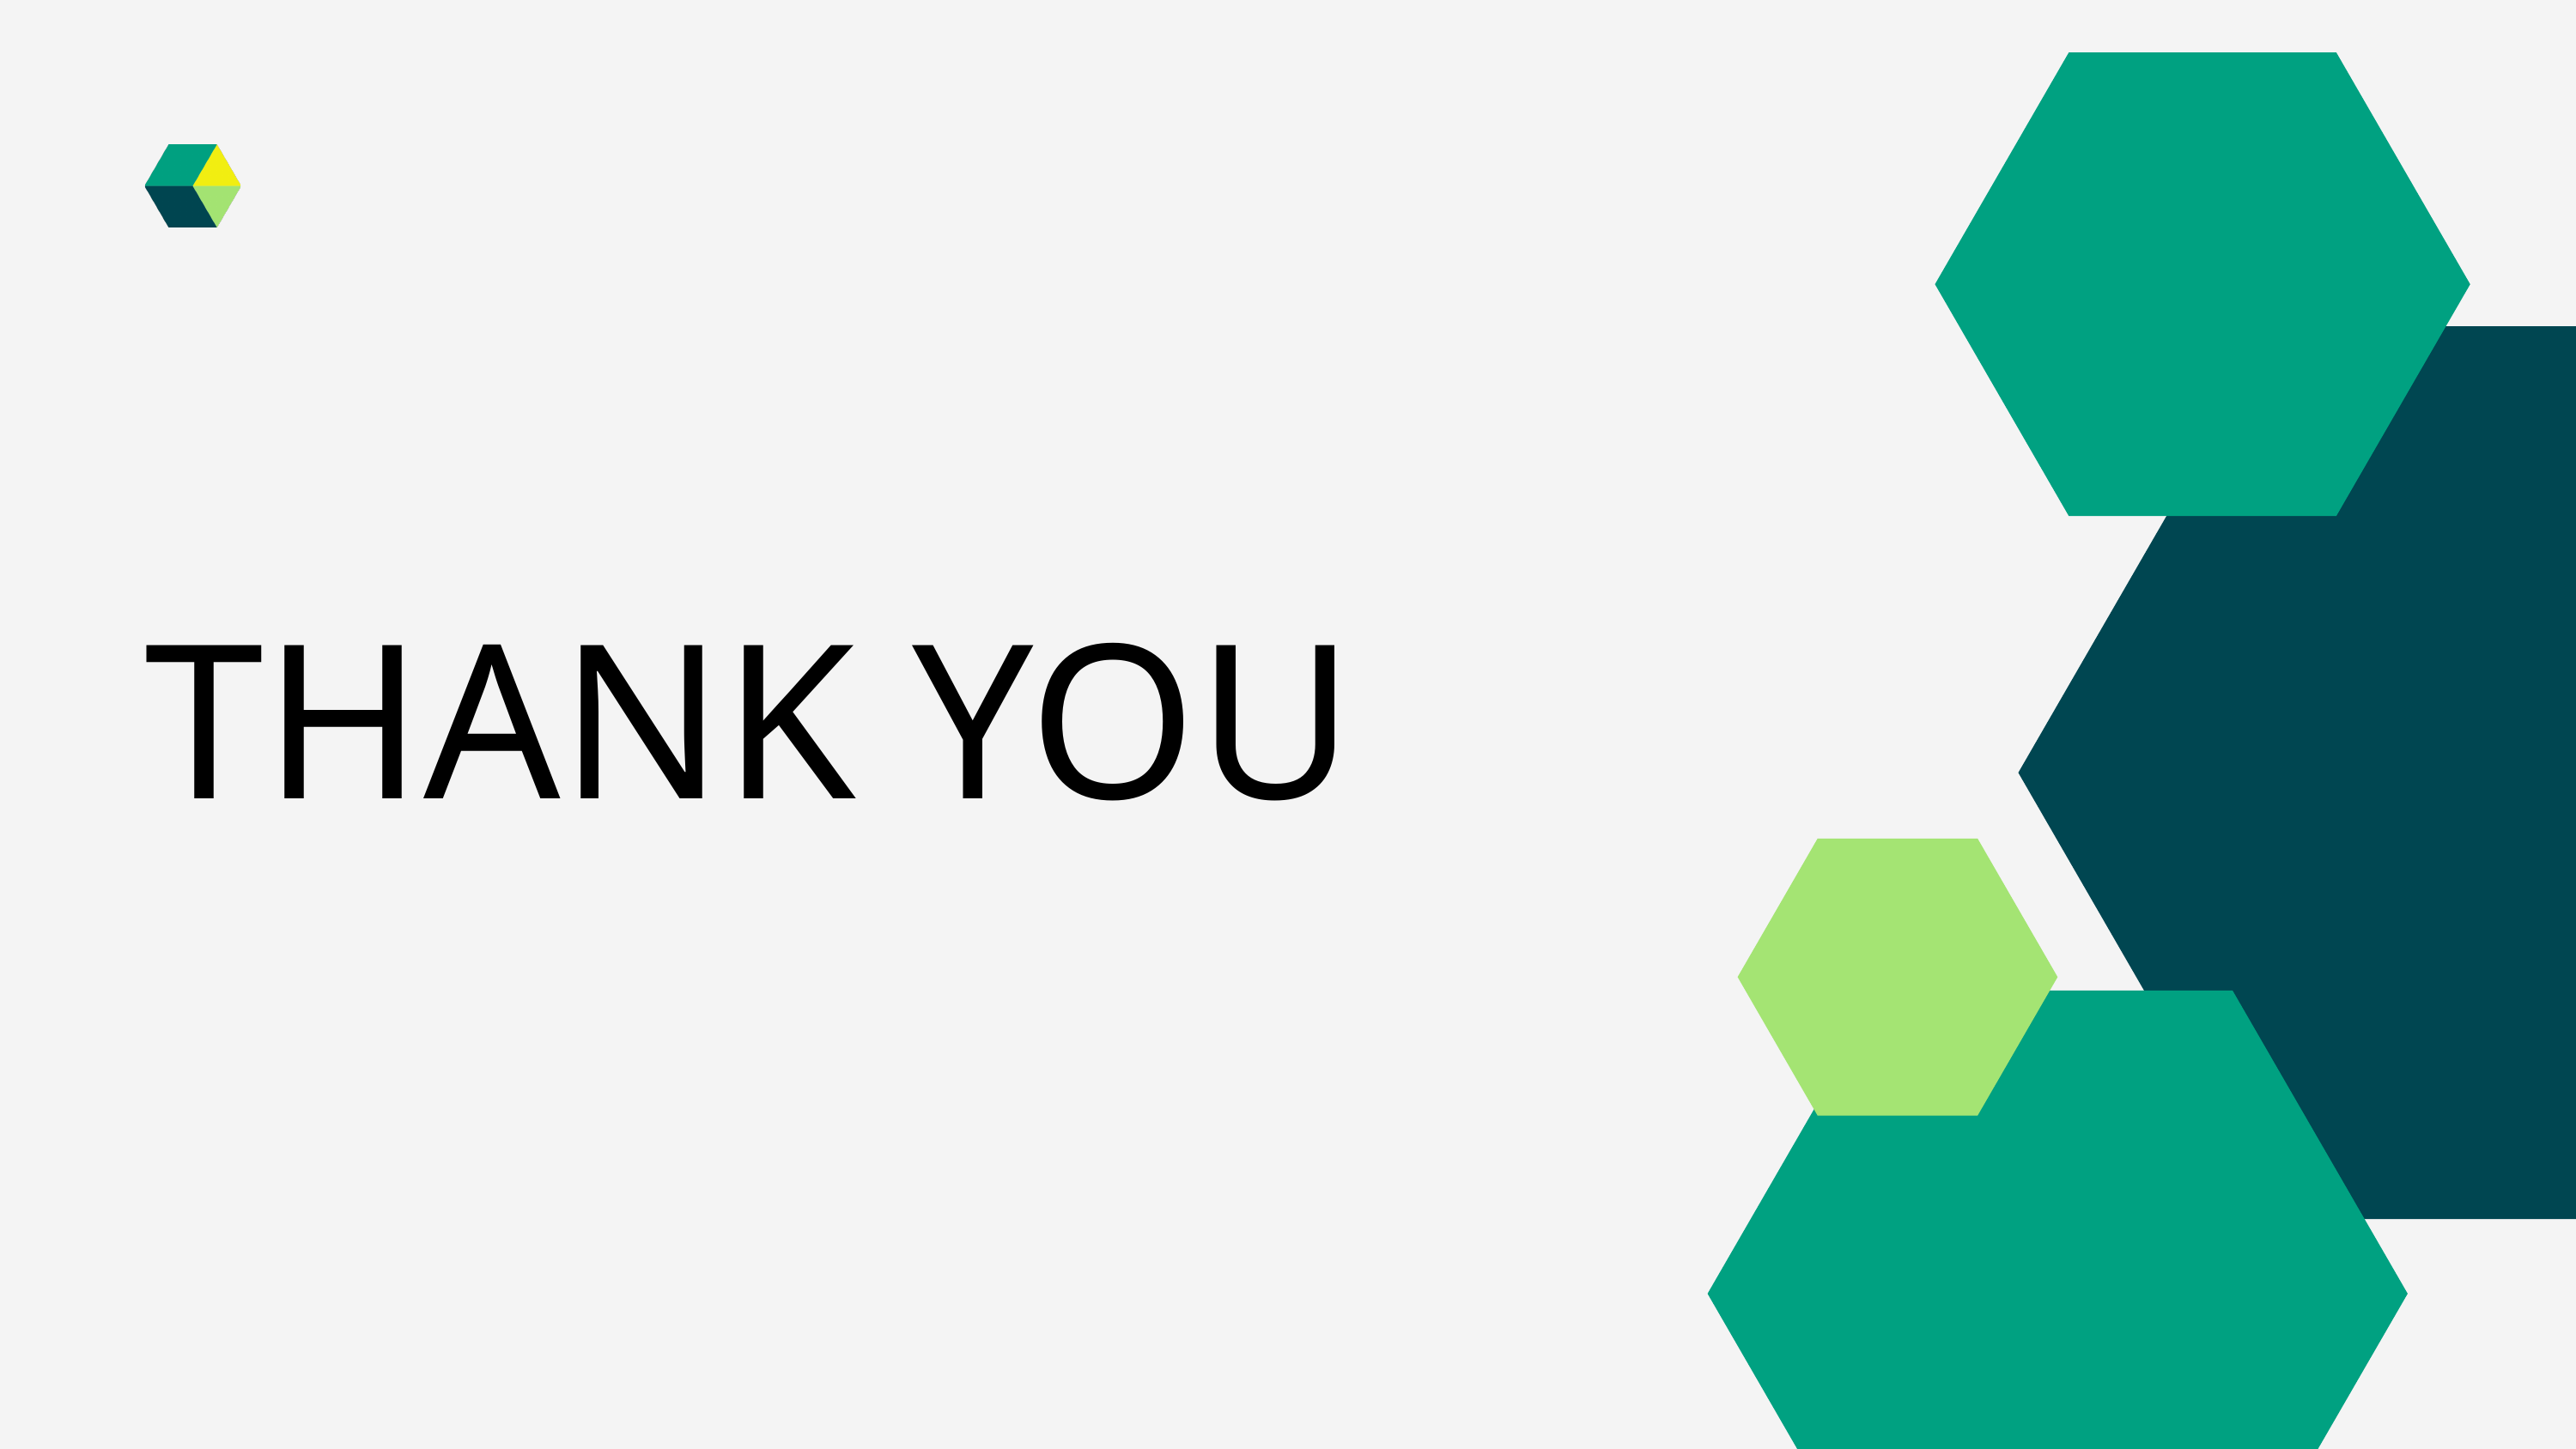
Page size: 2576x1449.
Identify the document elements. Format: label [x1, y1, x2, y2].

text_box [1737, 838, 2058, 1116]
text_box [2018, 325, 2576, 1220]
text_box [144, 144, 241, 227]
text_box [1707, 990, 2409, 1449]
text_box [144, 584, 1583, 961]
text_box [1935, 52, 2470, 517]
